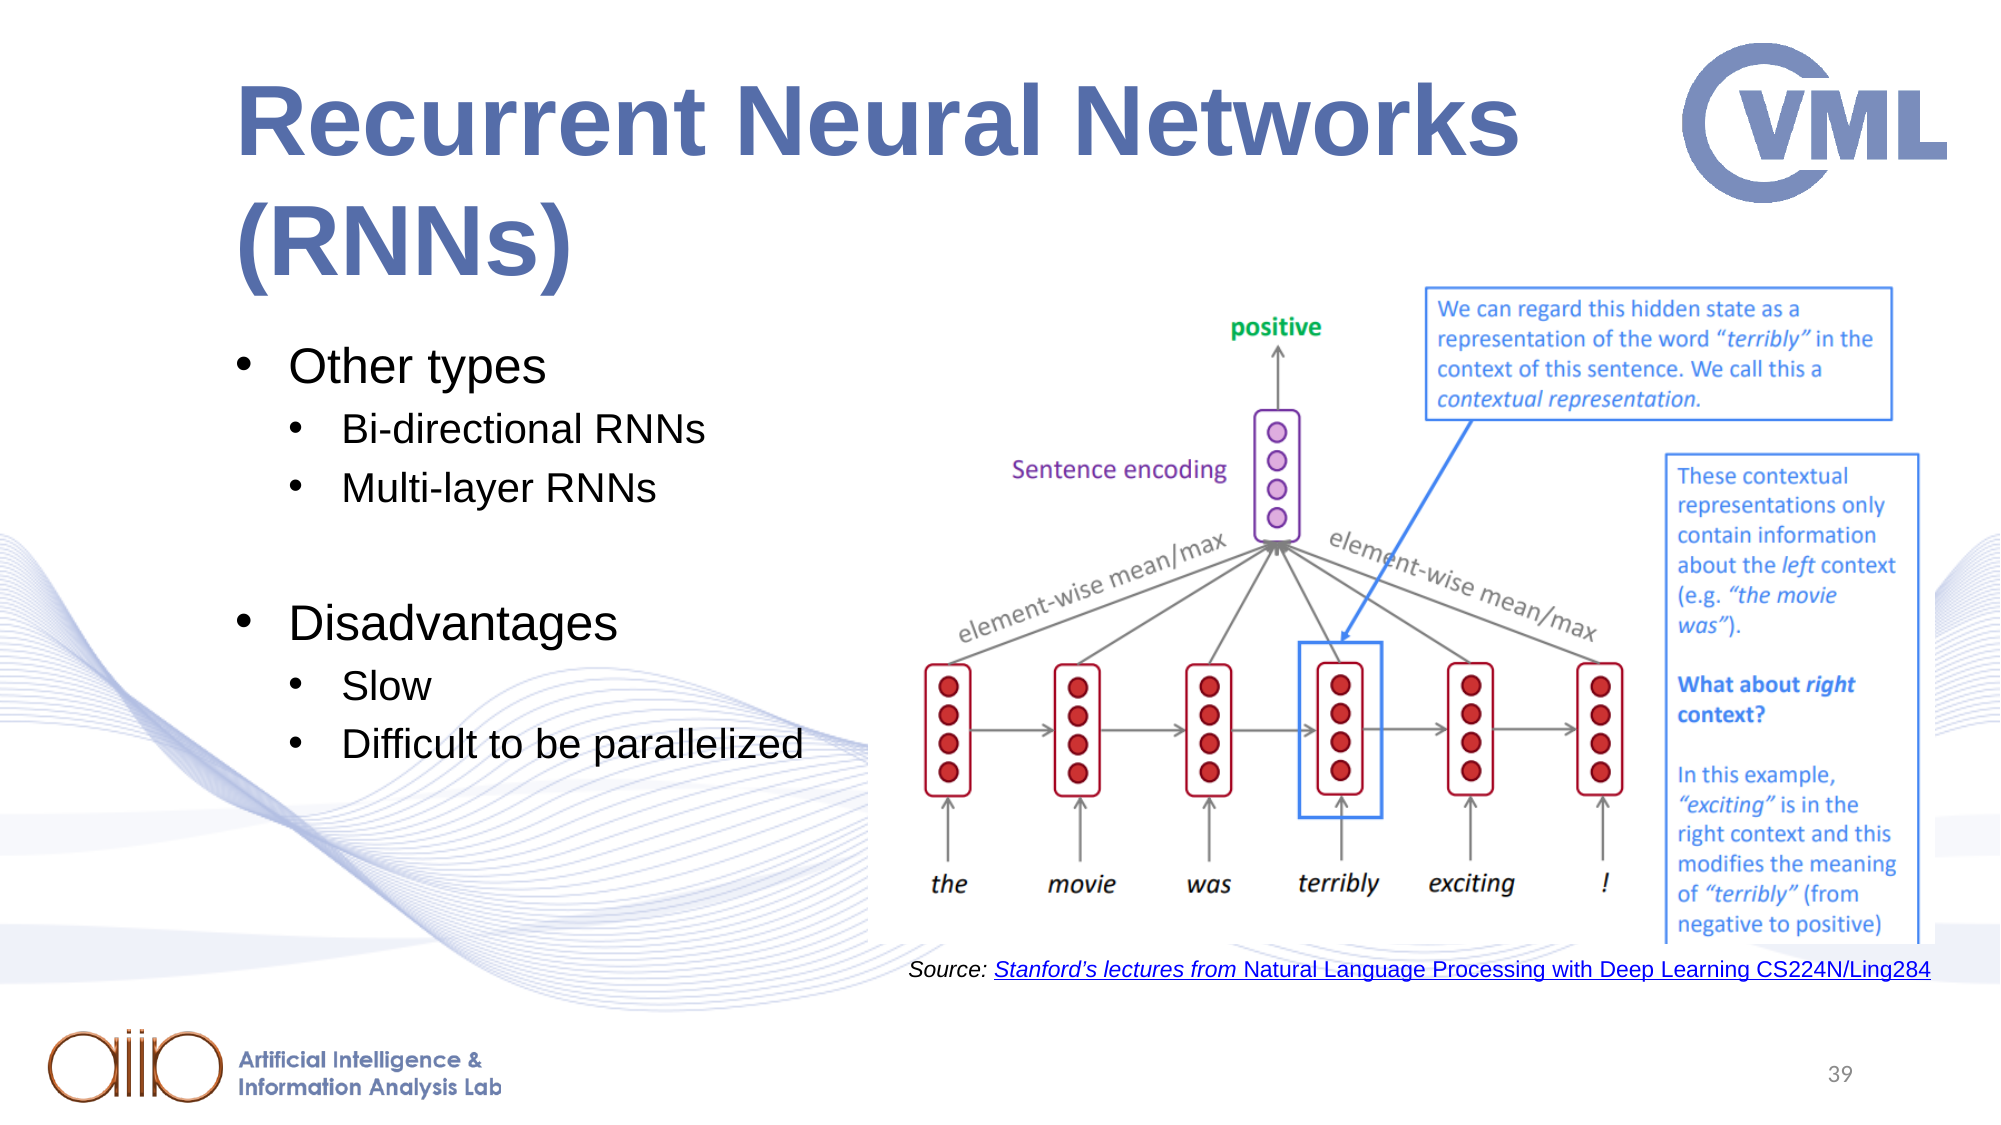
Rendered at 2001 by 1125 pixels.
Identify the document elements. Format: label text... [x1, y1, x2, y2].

text_box Source: Stanford’s lectures from Natural Language Processing with Deep Learning CS224N/Ling284 [893, 947, 1972, 990]
picture [1647, 19, 1993, 226]
slide_number 39 [1401, 1042, 1869, 1103]
title Recurrent Neural Networks (RNNs) [220, 66, 1662, 284]
list Other types Bi-directional RNNs Multi-layer RNNs Disadvantages Slow Difficult to be parallelized [220, 326, 1863, 1024]
picture [868, 283, 1935, 944]
picture [43, 1023, 501, 1106]
